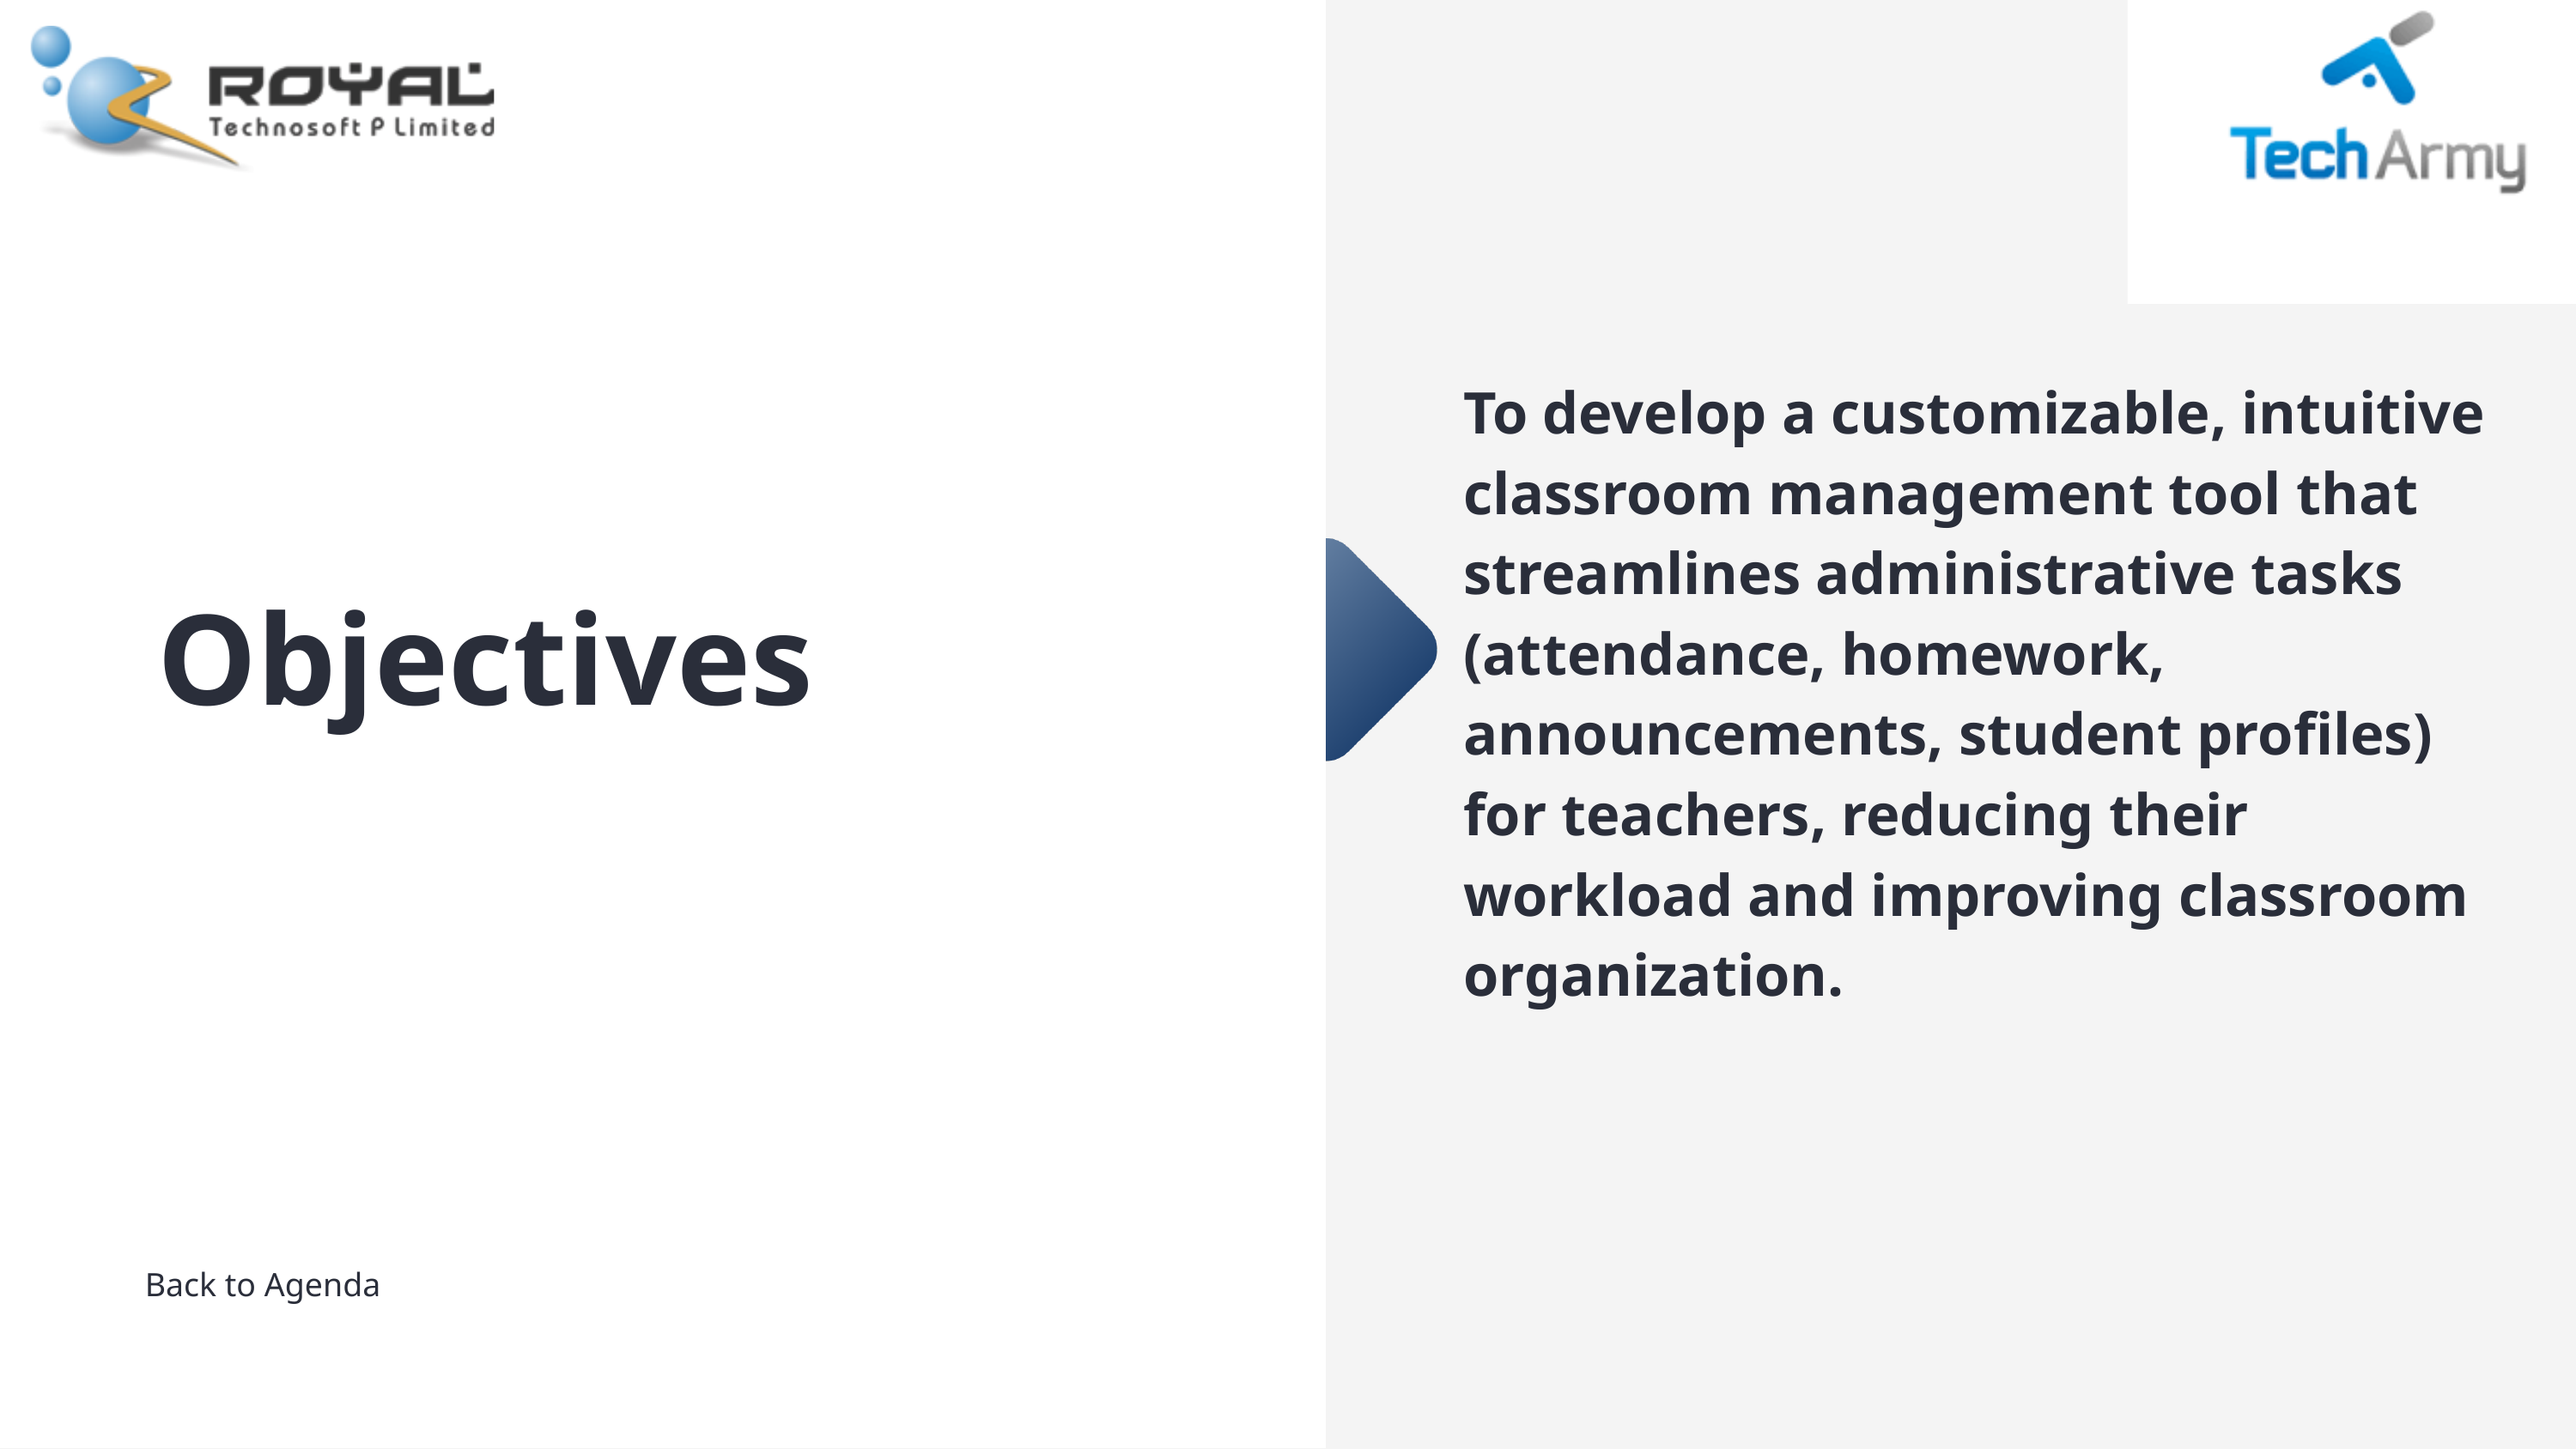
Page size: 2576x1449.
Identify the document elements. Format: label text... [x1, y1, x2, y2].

text_box To develop a customizable, intuitive classroom management tool that streamlines administrative tasks (attendance, homework, announcements, student profiles) for teachers, reducing their workload and improving classroom organization. [1463, 365, 2527, 1008]
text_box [157, 575, 1109, 873]
text_box [1329, 535, 1440, 764]
text_box [2127, 0, 2576, 304]
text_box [0, 0, 1326, 1449]
